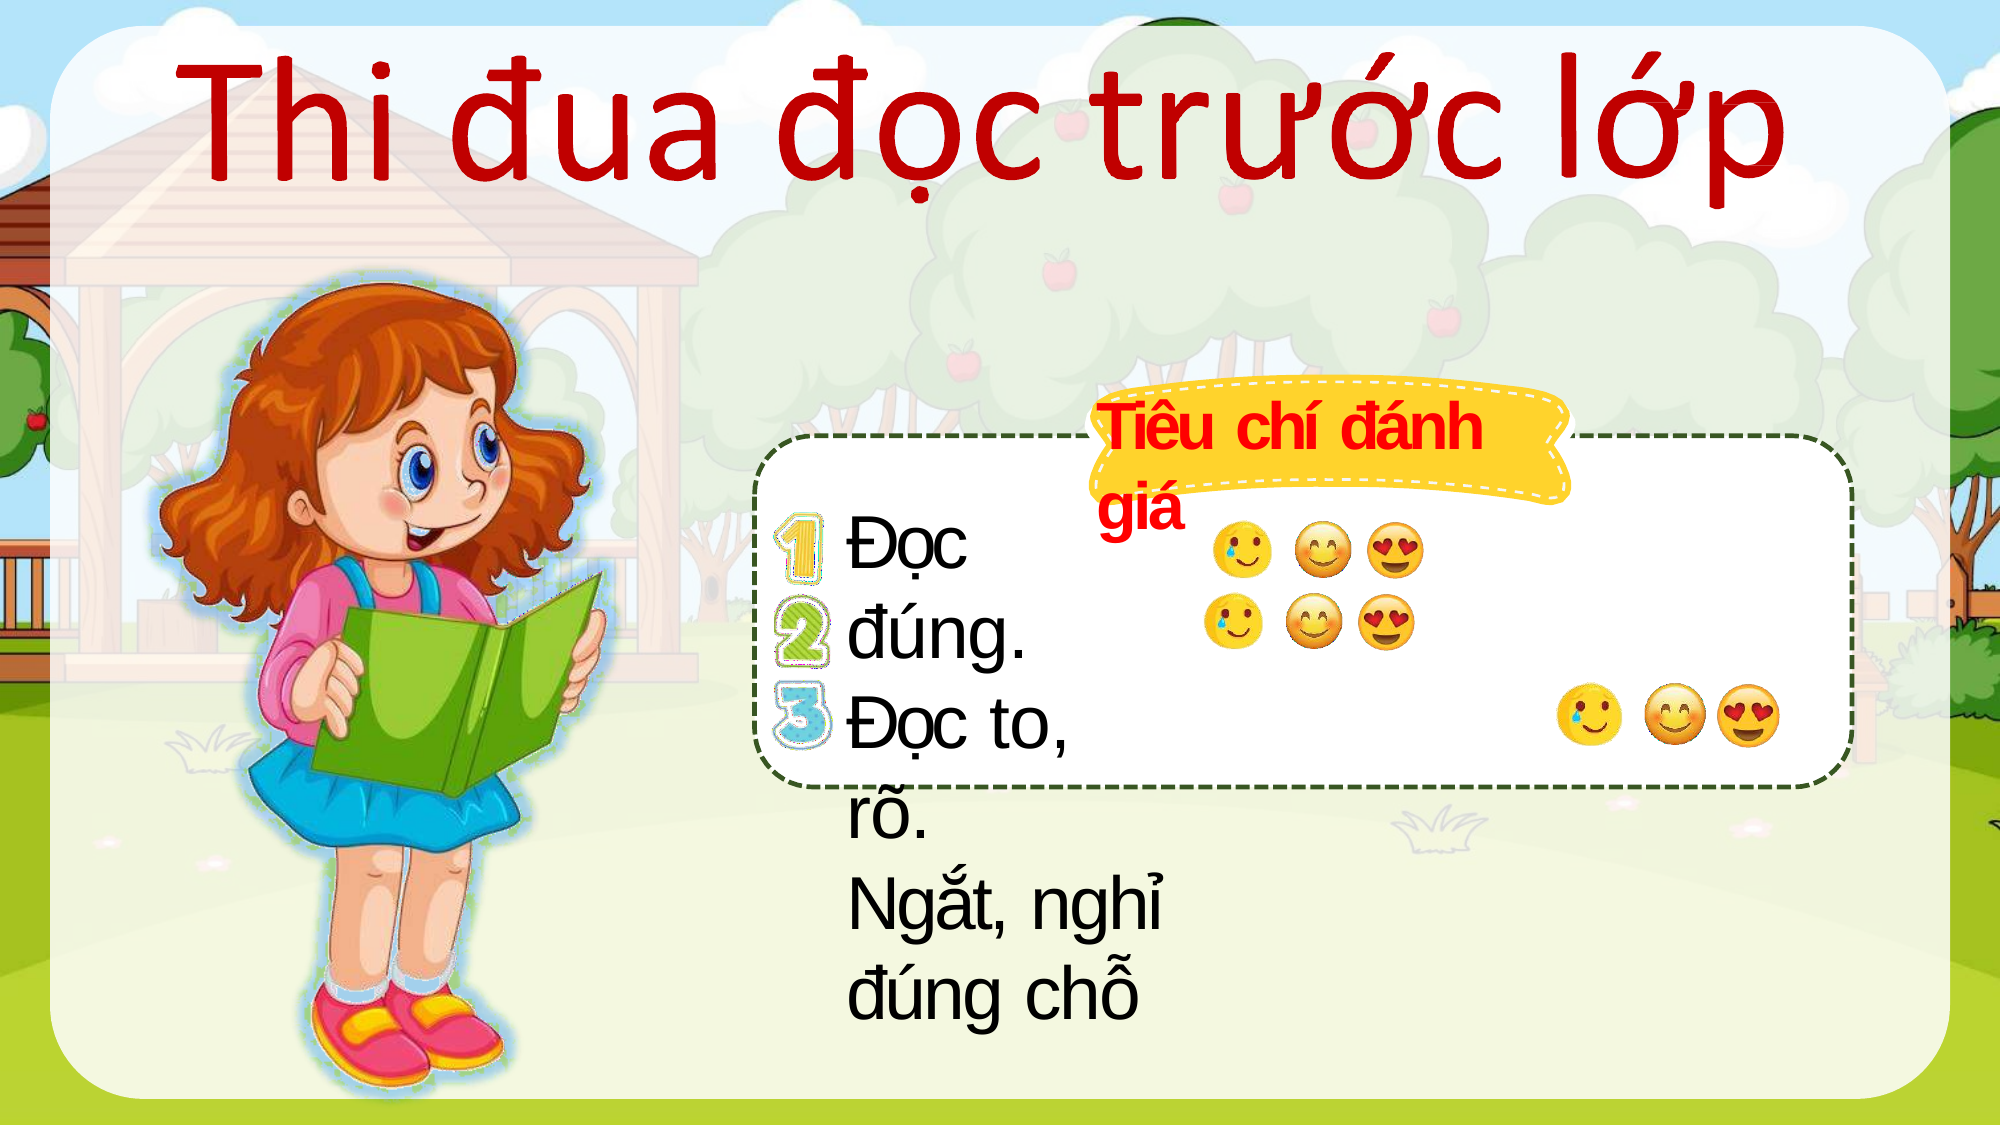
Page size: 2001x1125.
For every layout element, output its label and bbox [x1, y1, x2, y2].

text_box [175, 51, 1784, 760]
text_box [49, 25, 1951, 1122]
picture [0, 0, 2000, 1125]
